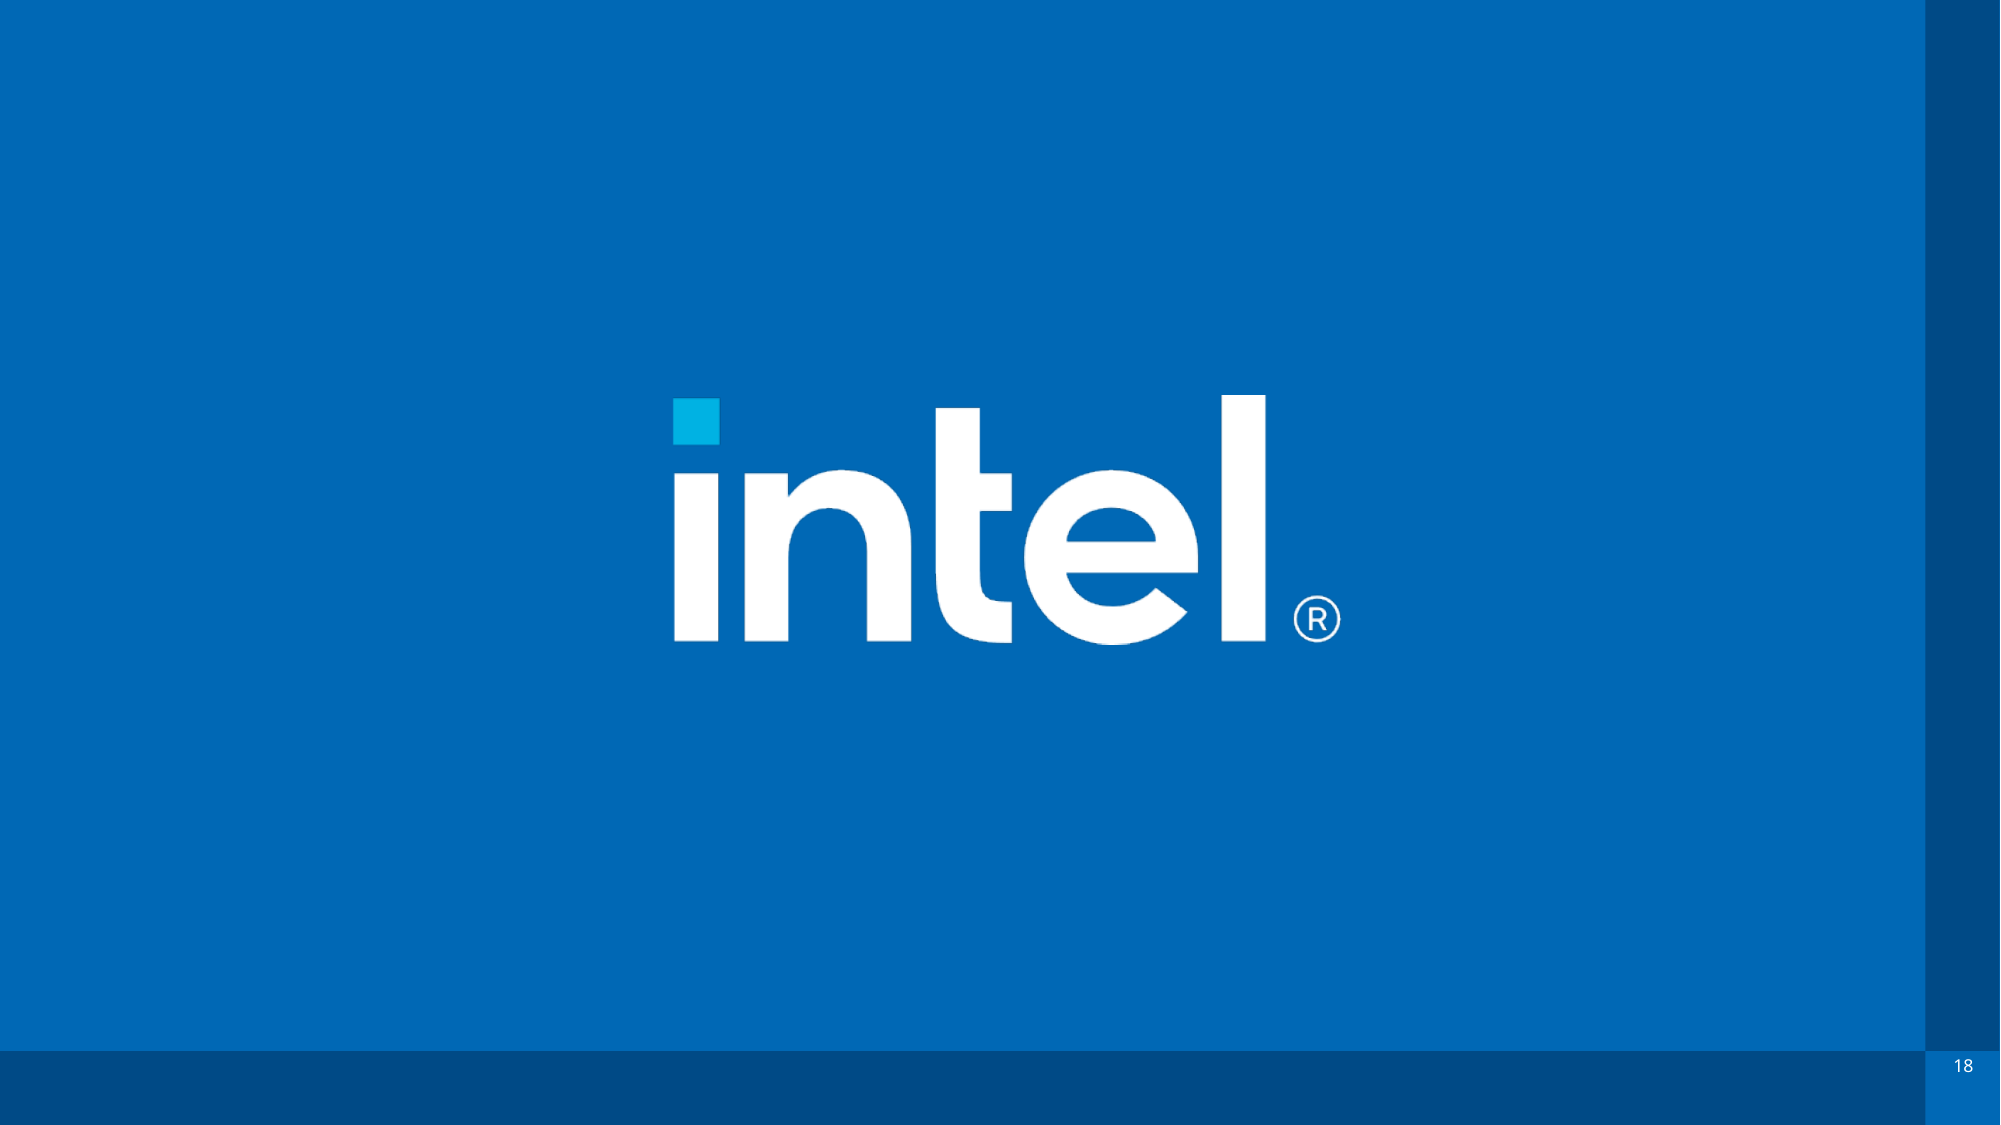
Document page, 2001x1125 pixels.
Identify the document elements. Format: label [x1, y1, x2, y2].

picture [672, 395, 1342, 645]
